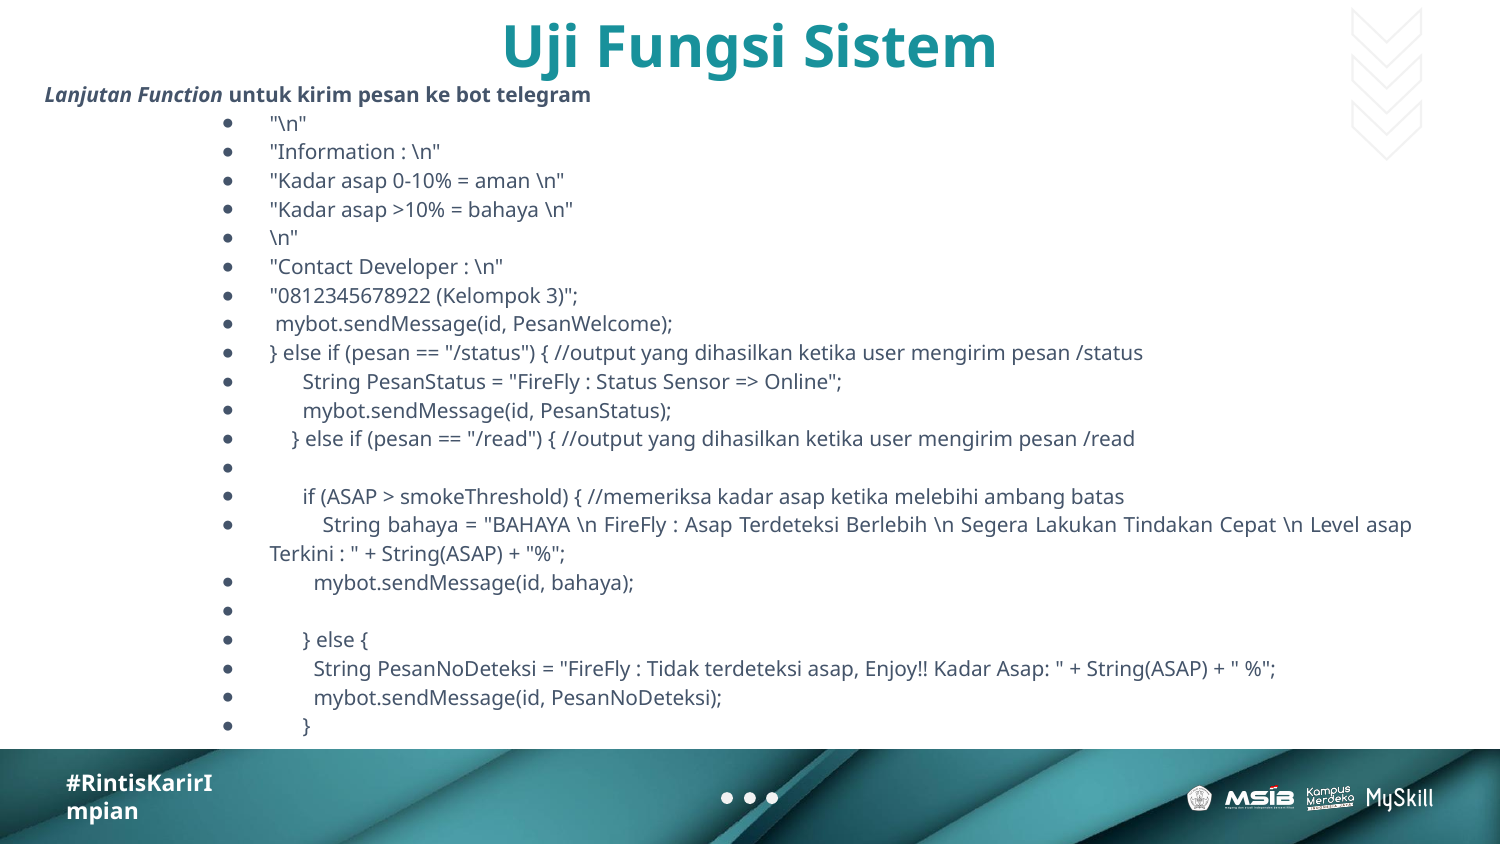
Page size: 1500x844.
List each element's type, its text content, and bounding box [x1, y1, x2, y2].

subtitle Lanjutan Function untuk kirim pesan ke bot telegram "\n" "Information : \n" "Kadar asap 0-10% = aman \n" "Kadar asap >10% = bahaya \n" \n" "Contact Developer : \n" "0812345678922 (Kelompok 3)"; mybot.sendMessage(id, PesanWelcome); } else if (pesan == "/status") { //output yang dihasilkan ketika user mengirim pesan /status String PesanStatus = "FireFly : Status Sensor => Online"; mybot.sendMessage(id, PesanStatus); } else if (pesan == "/read") { //output yang dihasilkan ketika user mengirim pesan /read if (ASAP > smokeThreshold) { //memeriksa kadar asap ketika melebihi ambang batas String bahaya = "BAHAYA \n FireFly : Asap Terdeteksi Berlebih \n Segera Lakukan Tindakan Cepat \n Level asap Terkini : " + String(ASAP) + "%"; mybot.sendMessage(id, bahaya); } else { String PesanNoDeteksi = "FireFly : Tidak terdeteksi asap, Enjoy!! Kadar Asap: " + String(ASAP) + " %"; mybot.sendMessage(id, PesanNoDeteksi); } [29, 45, 1428, 636]
picture [0, 749, 1500, 844]
title Uji Fungsi Sistem [51, 30, 1449, 125]
